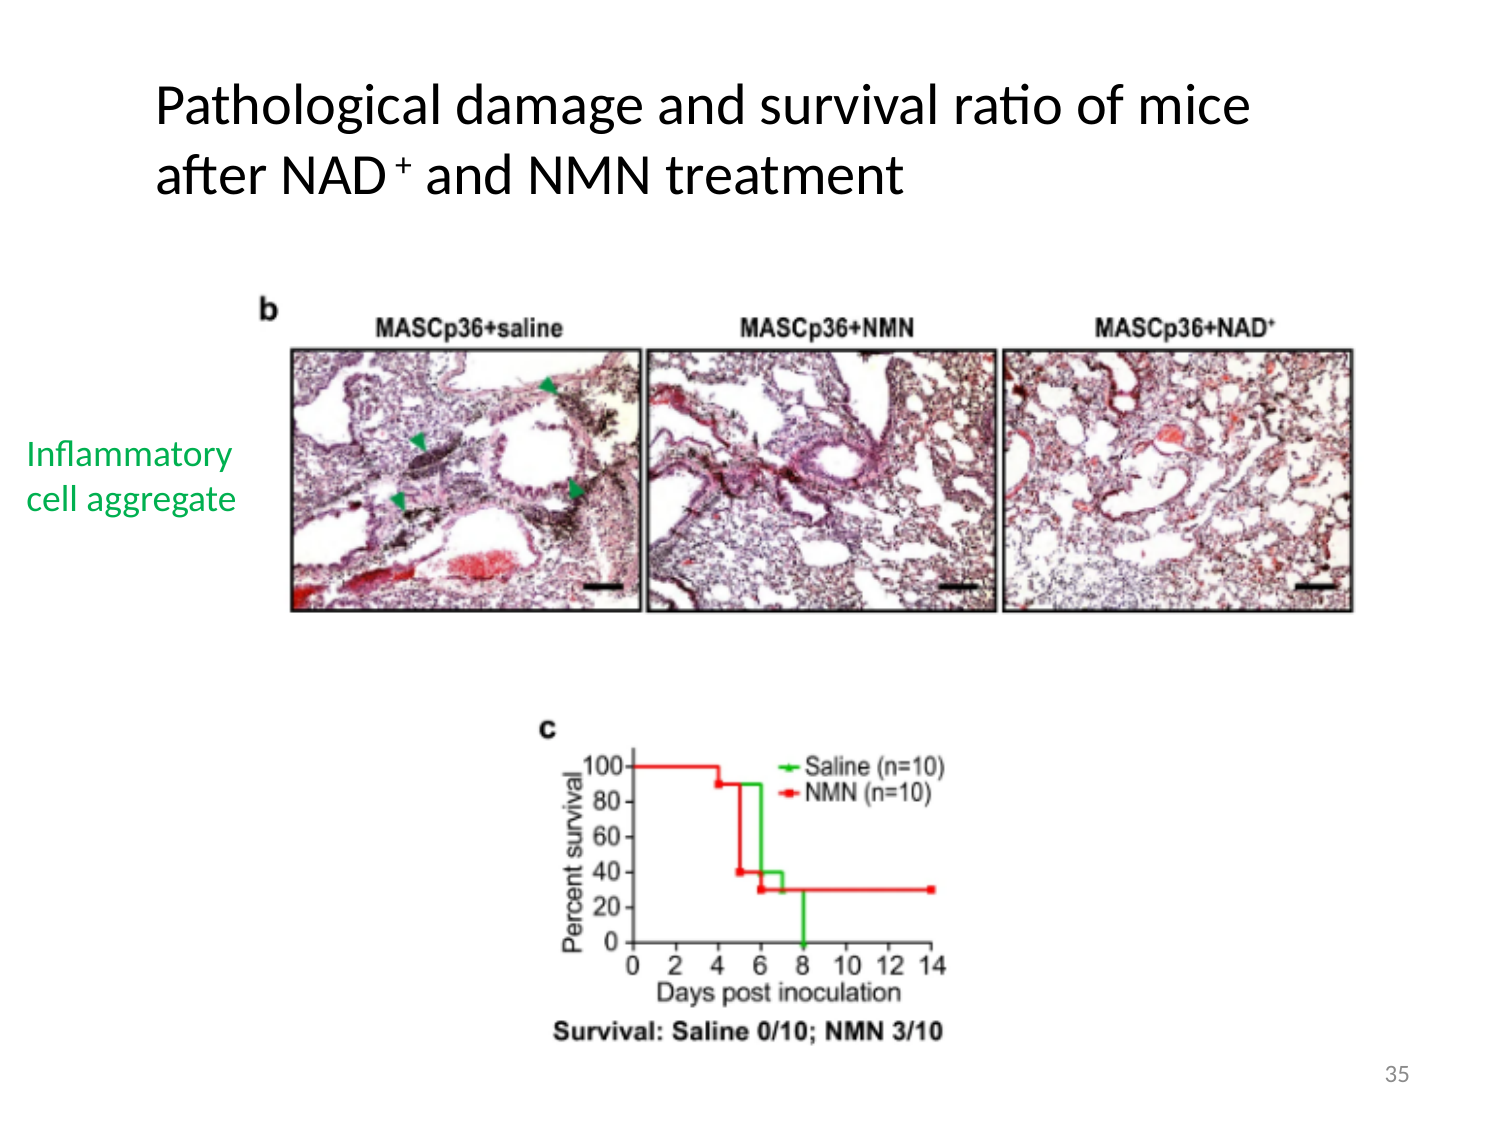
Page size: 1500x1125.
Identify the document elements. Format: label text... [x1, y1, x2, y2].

text_box Pathological damage and survival ratio of mice after NAD + and NMN treatment [140, 58, 1360, 214]
text_box Inflammatory cell aggregate [11, 421, 237, 527]
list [242, 280, 1383, 646]
slide_number 35 [1074, 1042, 1425, 1103]
picture [521, 691, 979, 1065]
